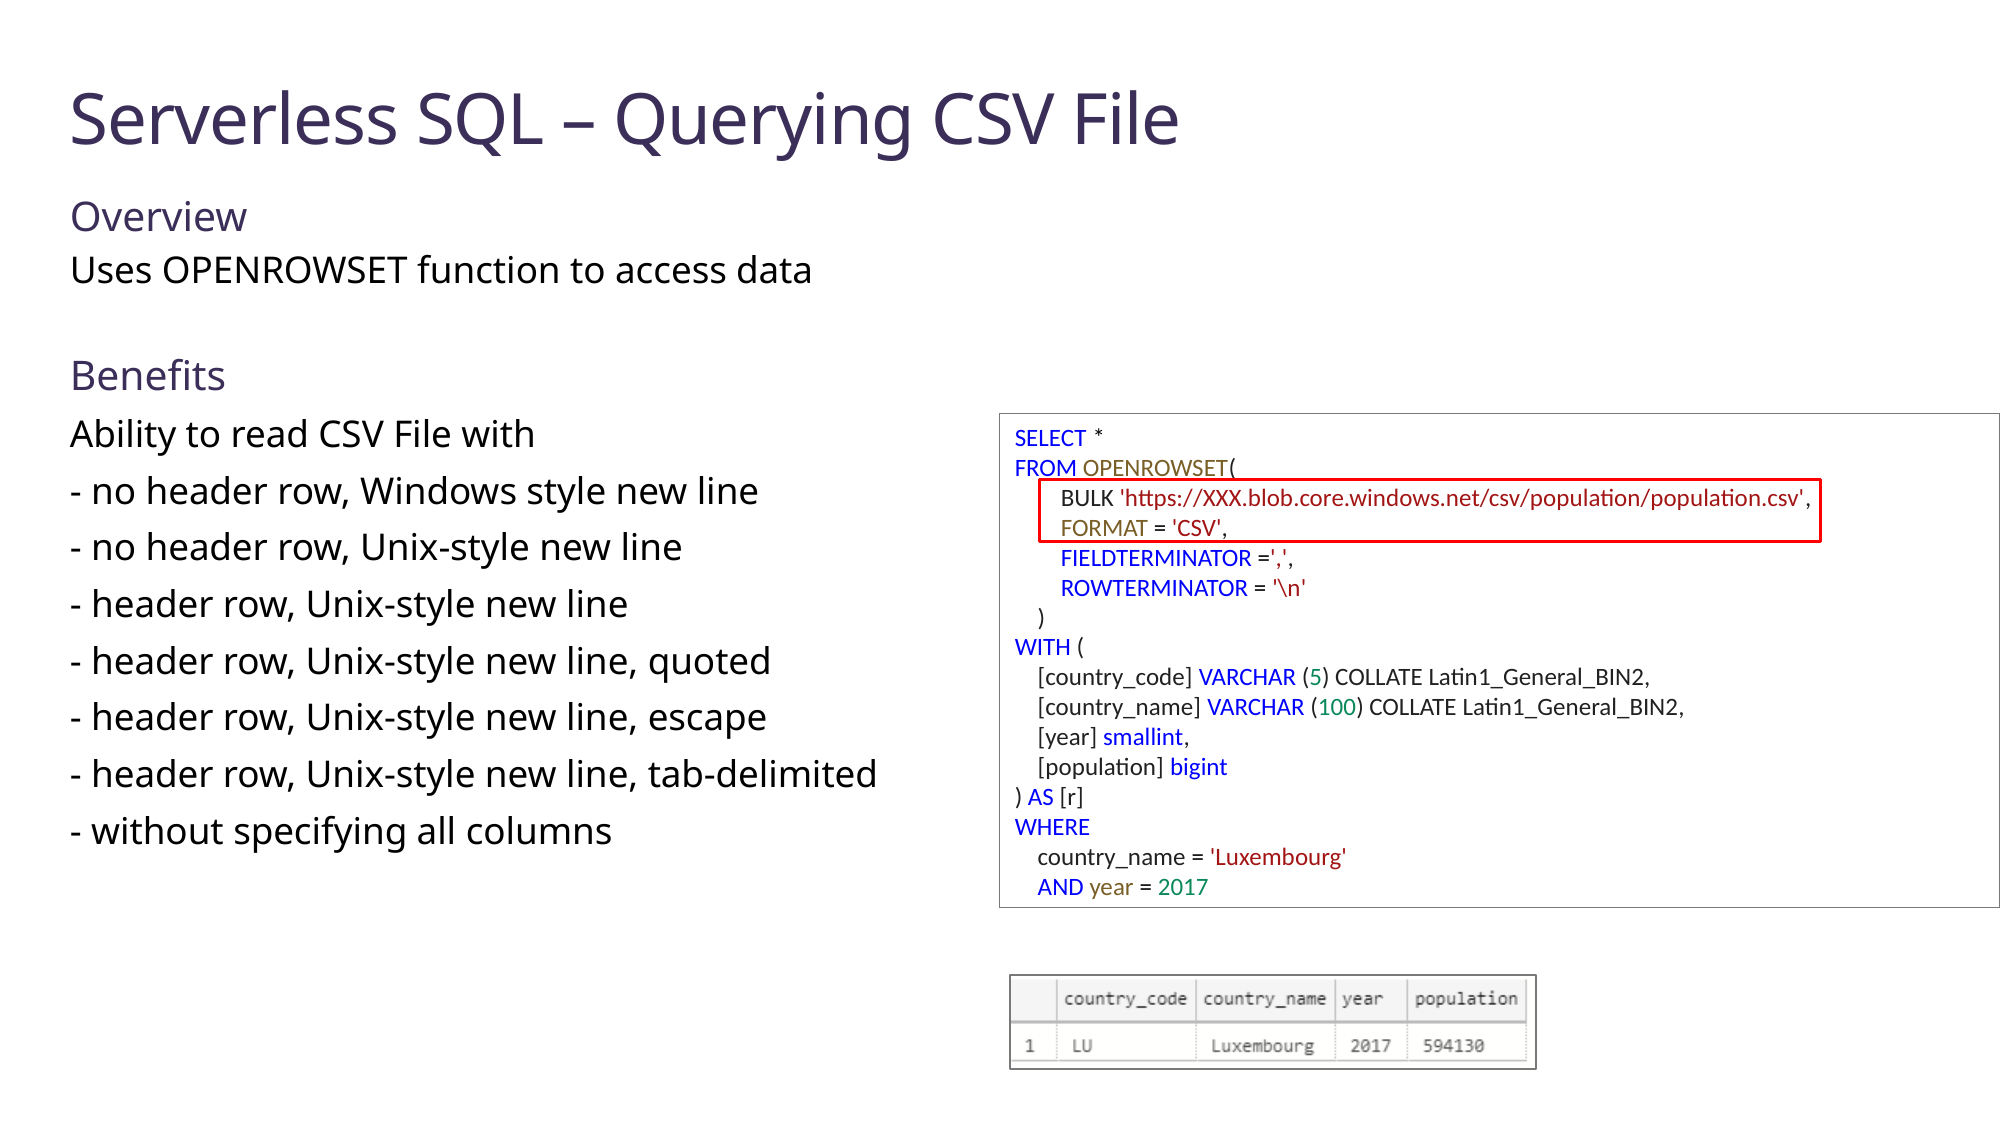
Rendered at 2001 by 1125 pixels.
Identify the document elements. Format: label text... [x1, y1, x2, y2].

picture [1010, 975, 1535, 1069]
text_box SELECT * FROM OPENROWSET( BULK 'https://XXX.blob.core.windows.net/csv/population/population.csv', FORMAT = 'CSV', FIELDTERMINATOR =',', ROWTERMINATOR = '\n' ) WITH ( [country_code] VARCHAR (5) COLLATE Latin1_General_BIN2, [country_name] VARCHAR (100) COLLATE Latin1_General_BIN2, [year] smallint, [population] bigint ) AS [r] WHERE country_name = 'Luxembourg' AND year = 2017 [999, 413, 2000, 908]
list Overview Uses OPENROWSET function to access data Benefits Ability to read CSV File with - no header row, Windows style new line - no header row, Unix-style new line - header row, Unix-style new line - header row, Unix-style new line, quoted - header row, Unix-style new line, escape - header row, Unix-style new line, tab-delimited - without specifying all columns [70, 185, 982, 928]
text_box [1039, 478, 1822, 542]
title Serverless SQL – Querying CSV File [70, 47, 1552, 161]
